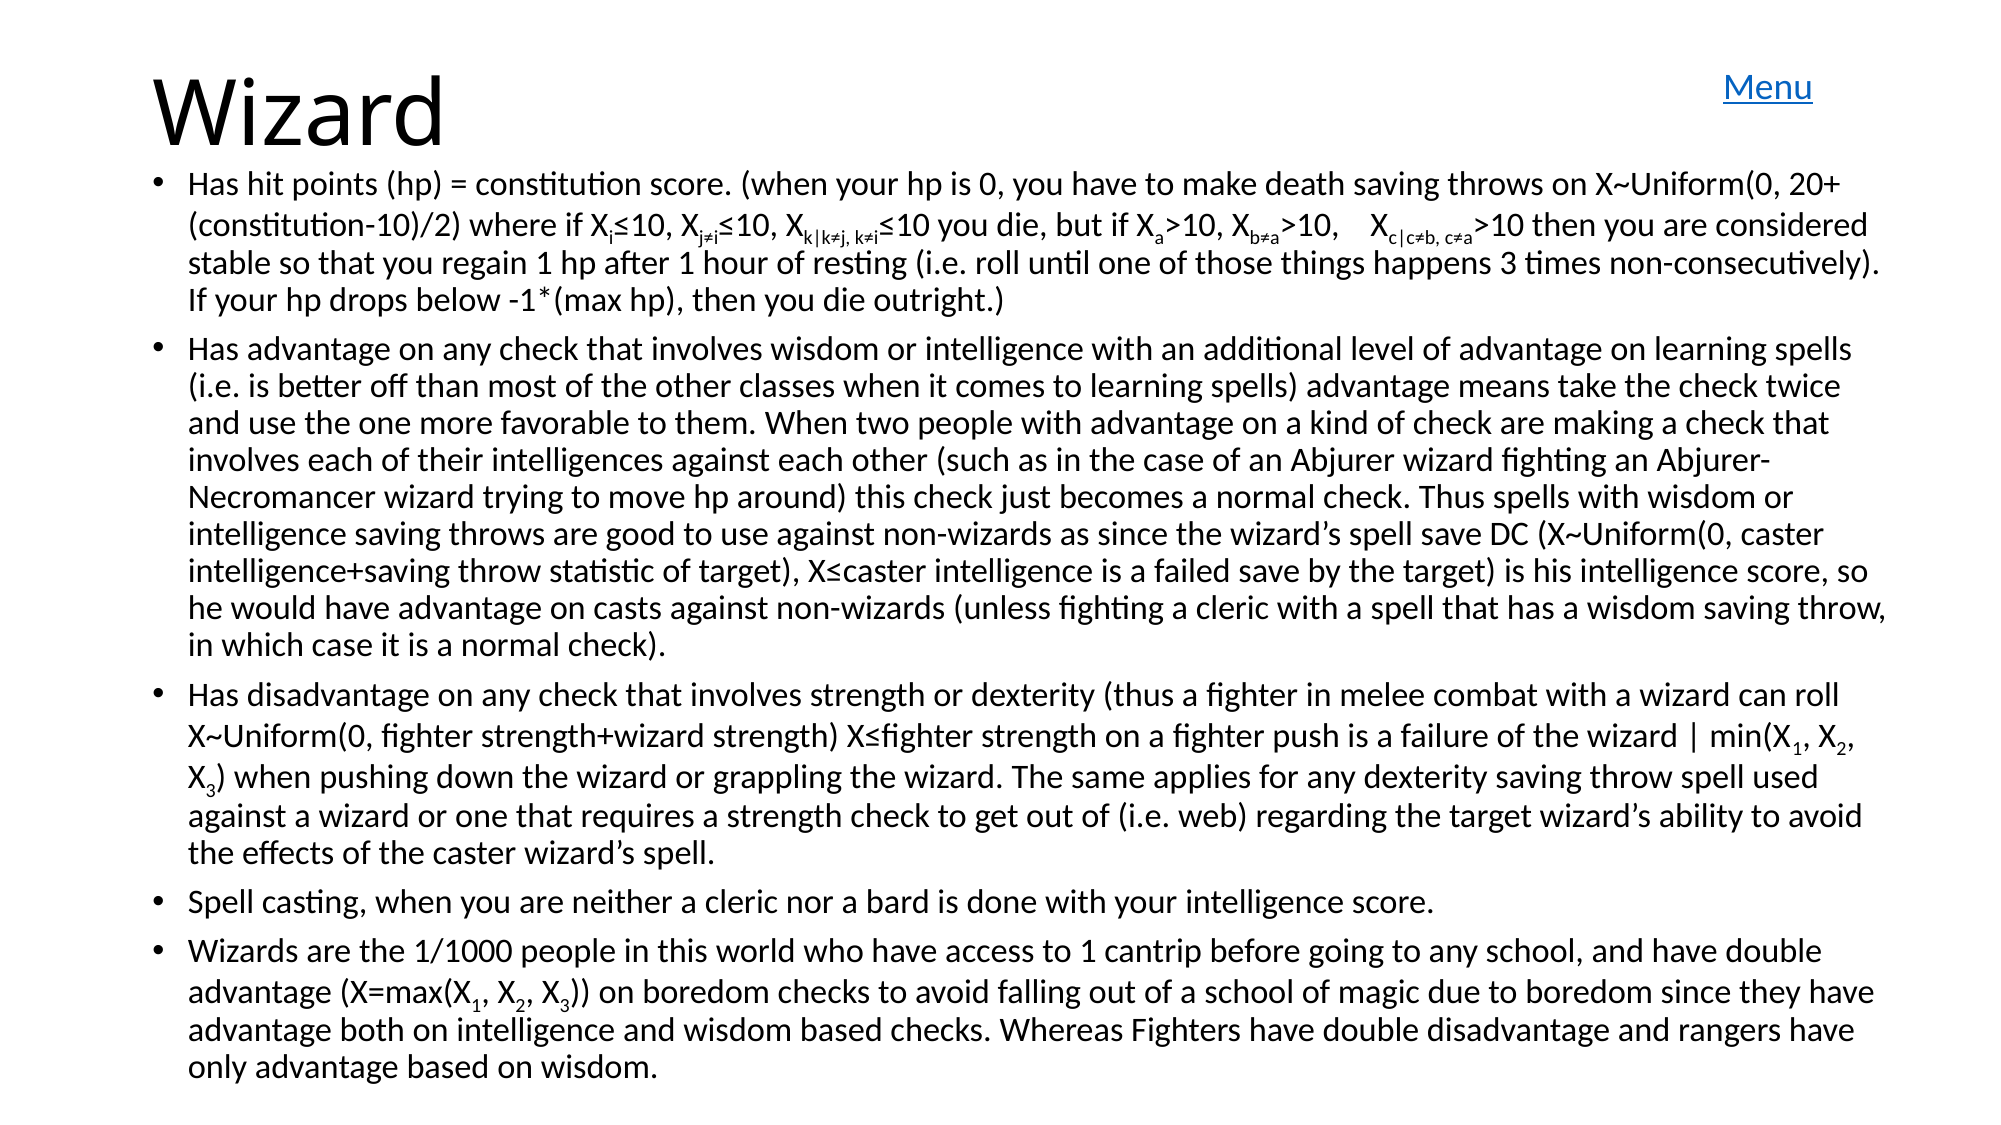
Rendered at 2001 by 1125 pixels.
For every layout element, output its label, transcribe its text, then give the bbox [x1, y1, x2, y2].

list Has hit points (hp) = constitution score. (when your hp is 0, you have to make death saving throws on X~Uniform(0, 20+(constitution-10)/2) where if Xi≤10, Xj≠i≤10, Xk|k≠j, k≠i≤10 you die, but if Xa>10, Xb≠a>10, Xc|c≠b, c≠a>10 then you are considered stable so that you regain 1 hp after 1 hour of resting (i.e. roll until one of those things happens 3 times non-consecutively). If your hp drops below -1*(max hp), then you die outright.) Has advantage on any check that involves wisdom or intelligence with an additional level of advantage on learning spells (i.e. is better off than most of the other classes when it comes to learning spells) advantage means take the check twice and use the one more favorable to them. When two people with advantage on a kind of check are making a check that involves each of their intelligences against each other (such as in the case of an Abjurer wizard fighting an Abjurer-Necromancer wizard trying to move hp around) this check just becomes a normal check. Thus spells with wisdom or intelligence saving throws are good to use against non-wizards as since the wizard’s spell save DC (X~Uniform(0, caster intelligence+saving throw statistic of target), X≤caster intelligence is a failed save by the target) is his intelligence score, so he would have advantage on casts against non-wizards (unless fighting a cleric with a spell that has a wisdom saving throw, in which case it is a normal check). Has disadvantage on any check that involves strength or dexterity (thus a fighter in melee combat with a wizard can roll X~Uniform(0, fighter strength+wizard strength) X≤fighter strength on a fighter push is a failure of the wizard | min(X1, X2, X3) when pushing down the wizard or grappling the wizard. The same applies for any dexterity saving throw spell used against a wizard or one that requires a strength check to get out of (i.e. web) regarding the target wizard’s ability to avoid the effects of the caster wizard’s spell. Spell casting, when you are neither a cleric nor a bard is done with your intelligence score. Wizards are the 1/1000 people in this world who have access to 1 cantrip before going to any school, and have double advantage (X=max(X1, X2, X3)) on boredom checks to avoid falling out of a school of magic due to boredom since they have advantage both on intelligence and wisdom based checks. Whereas Fighters have double disadvantage and rangers have only advantage based on wisdom. [137, 157, 1908, 1098]
text_box Menu [1347, 9, 1828, 115]
title Wizard [137, 56, 1863, 157]
